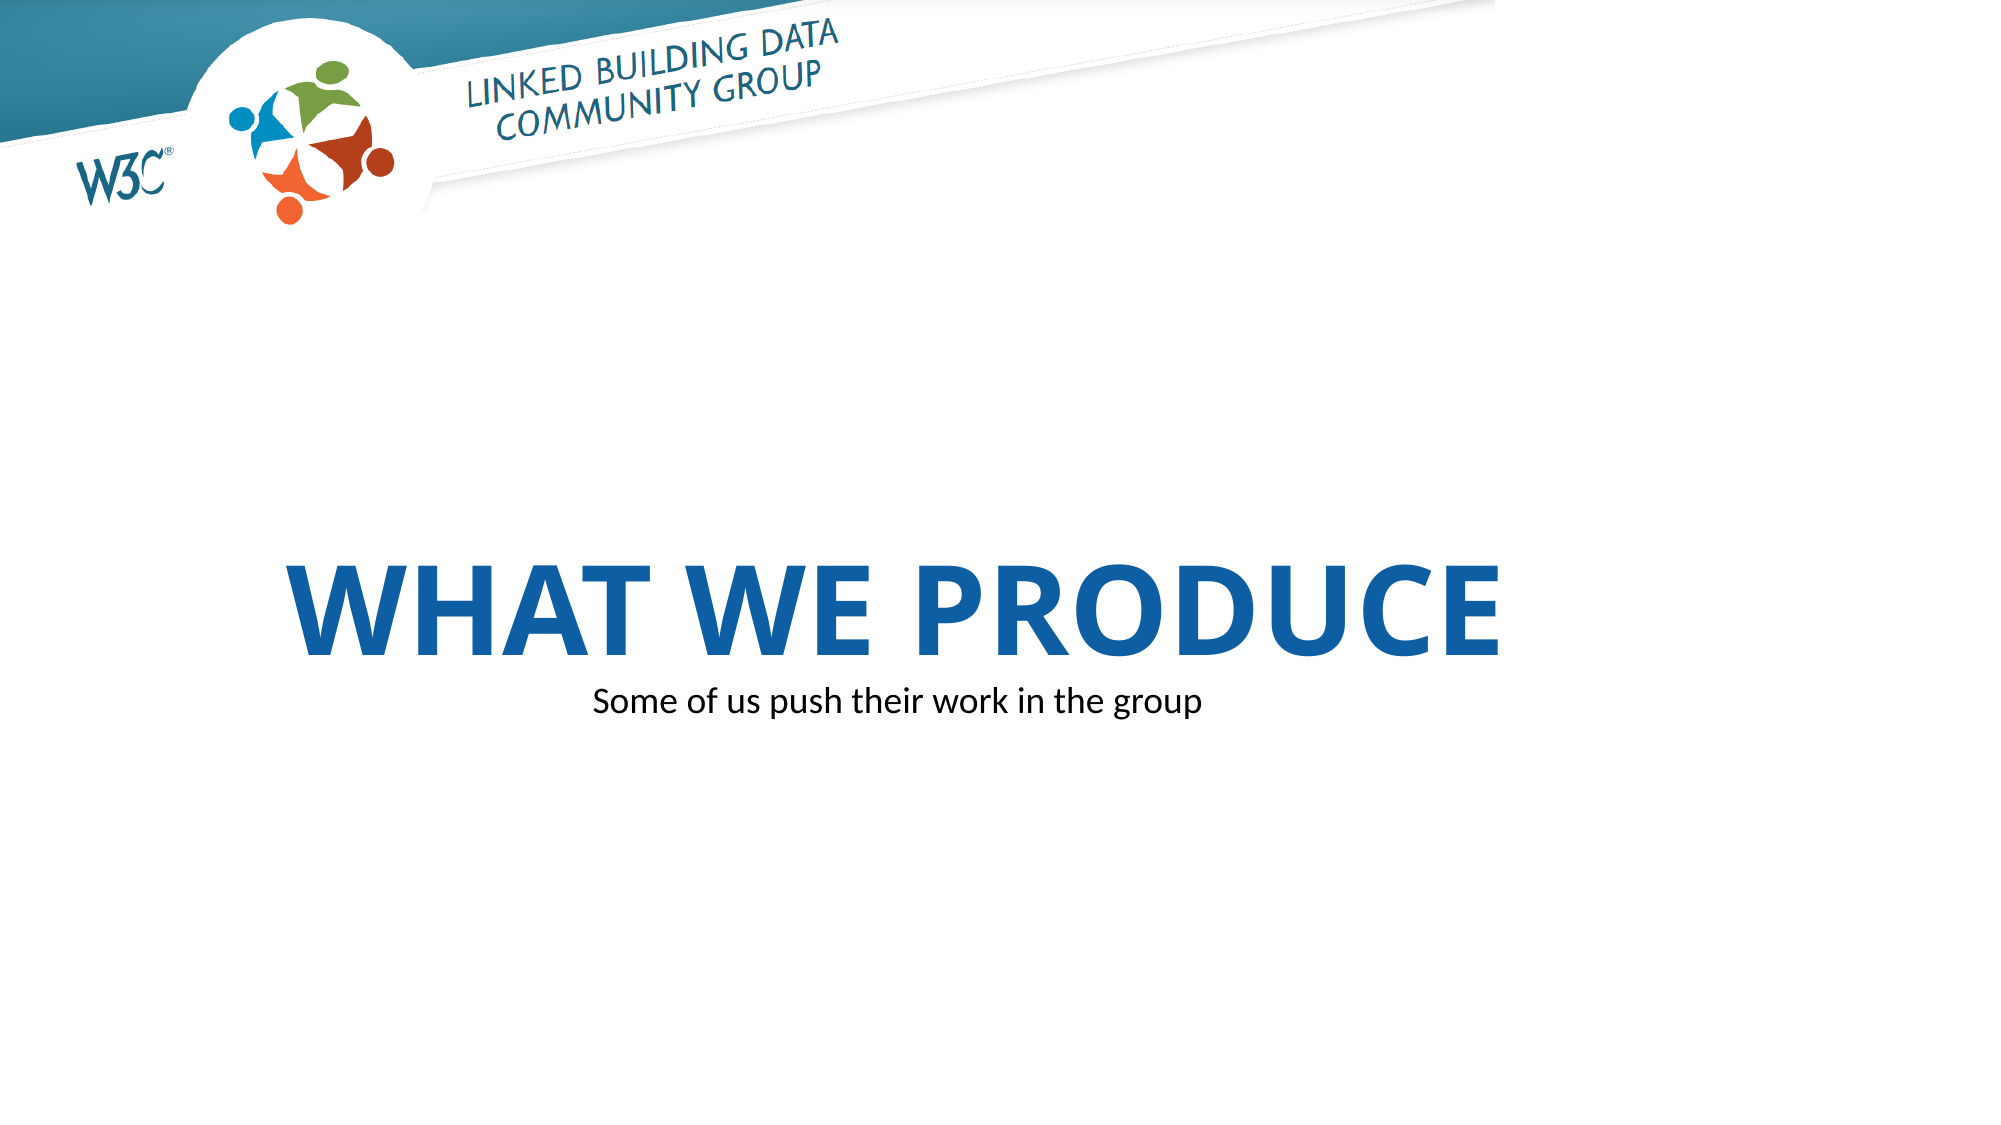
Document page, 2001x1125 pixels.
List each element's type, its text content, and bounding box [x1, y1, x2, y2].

text_box Some of us push their work in the group [396, 668, 1400, 729]
picture [0, 0, 1495, 273]
text_box WHAT WE PRODUCE [22, 456, 1770, 691]
